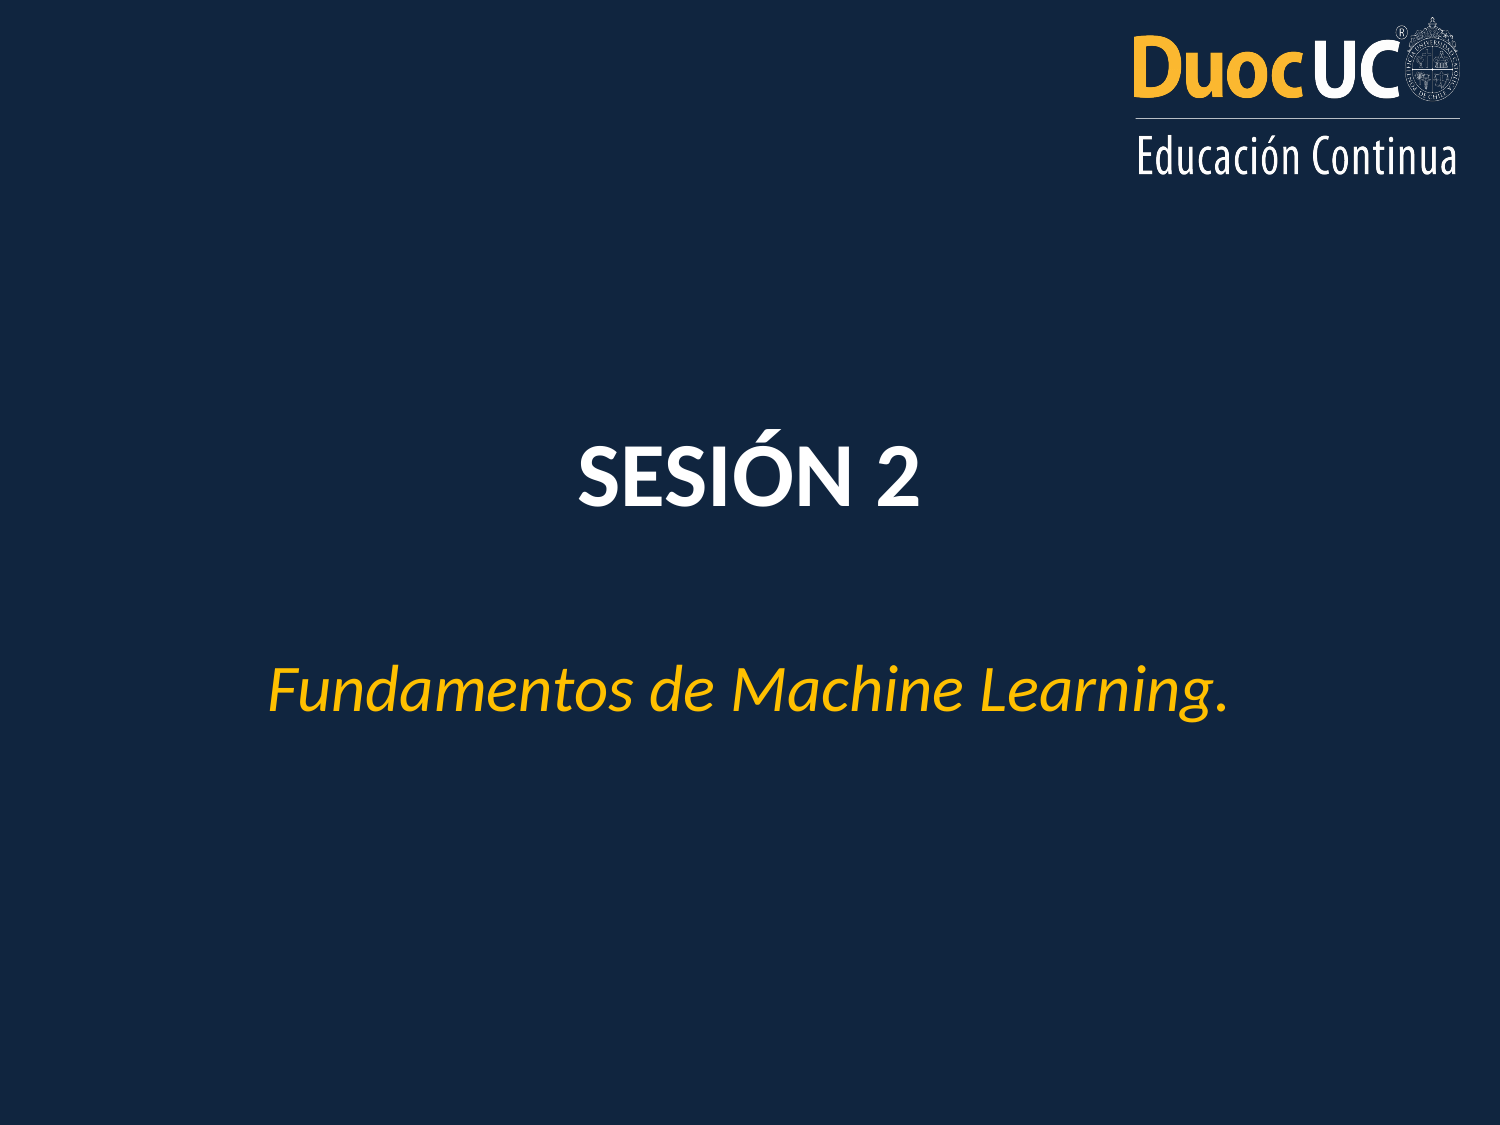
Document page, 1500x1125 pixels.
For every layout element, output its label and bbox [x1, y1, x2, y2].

text_box [0, 0, 1500, 1125]
